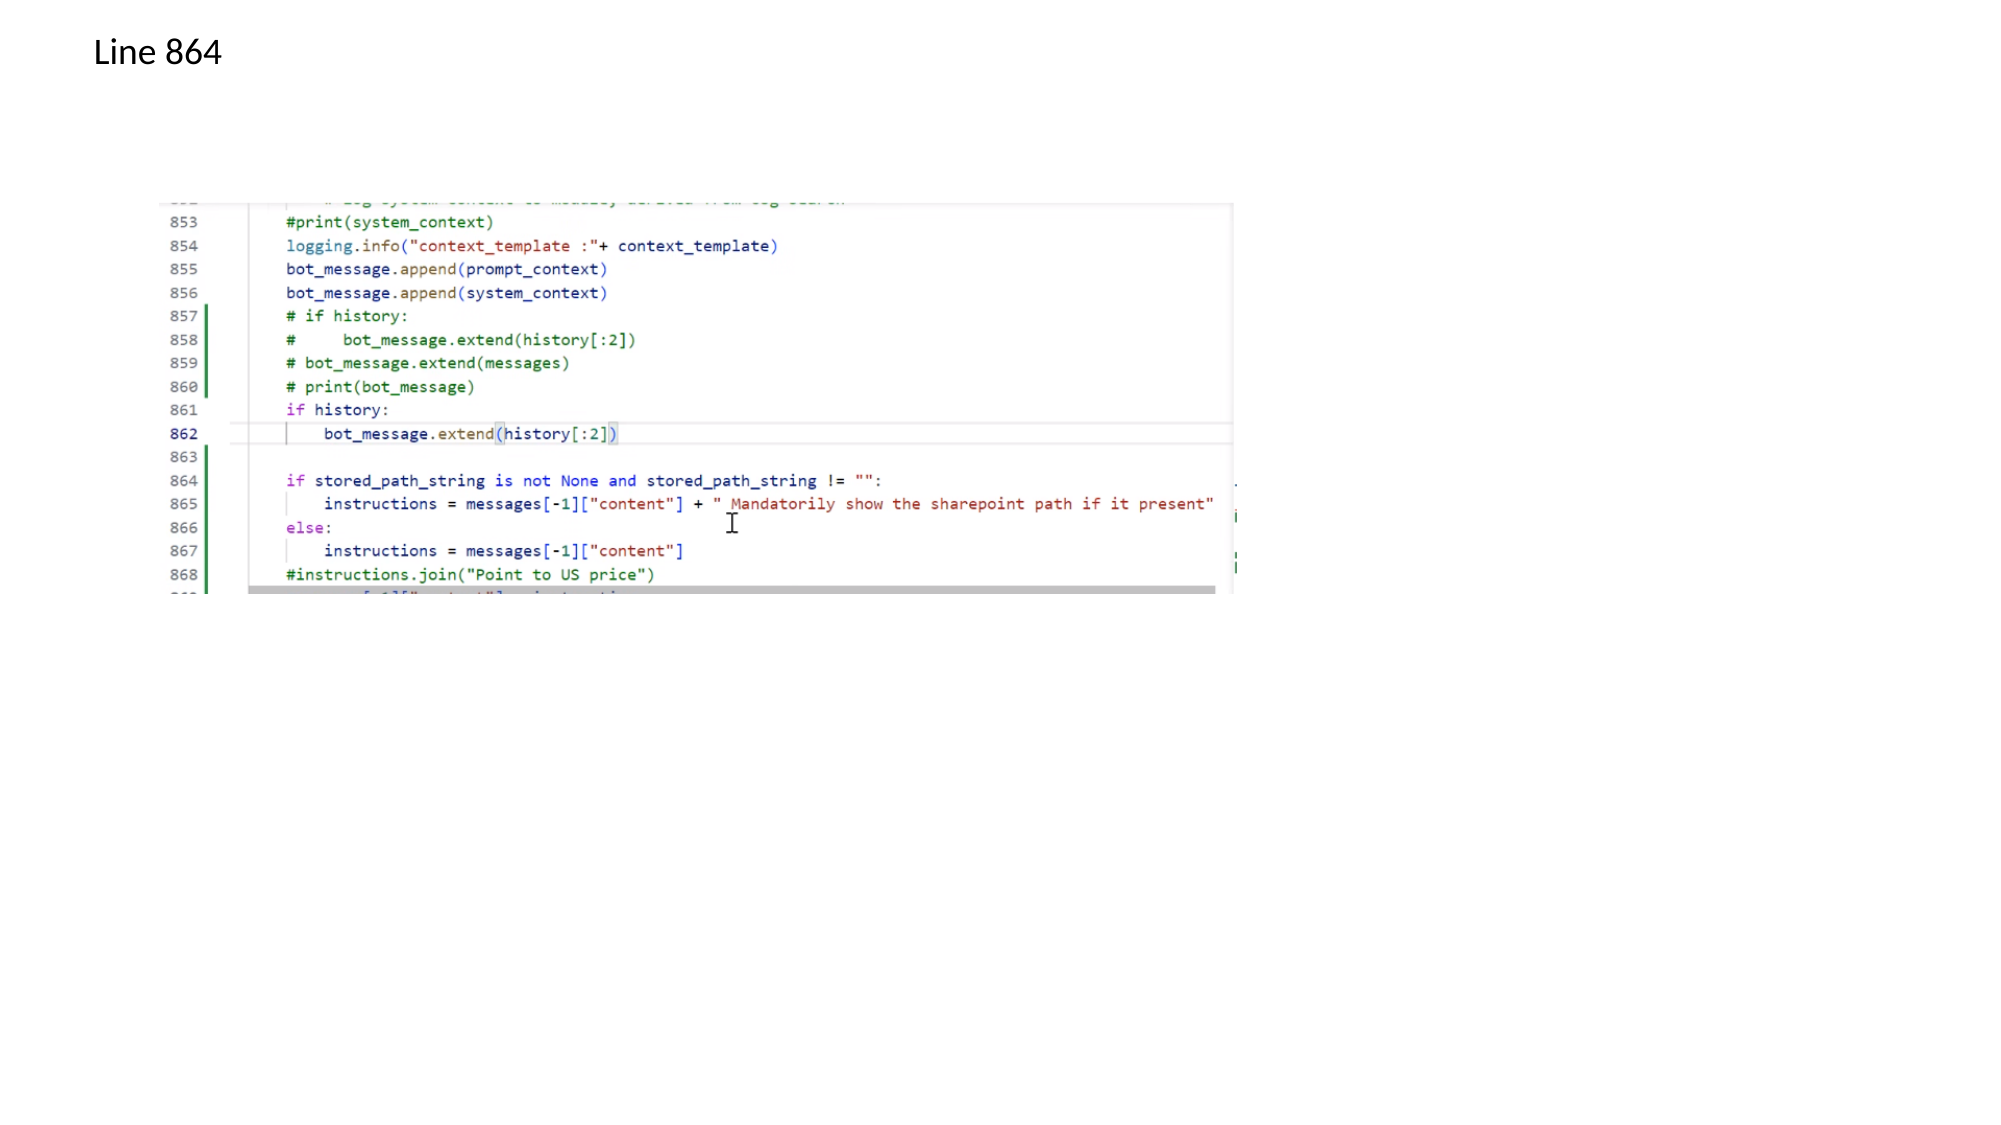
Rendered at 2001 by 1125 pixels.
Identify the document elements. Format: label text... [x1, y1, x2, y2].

picture [159, 202, 1237, 594]
text_box Line 864 [79, 19, 2000, 169]
